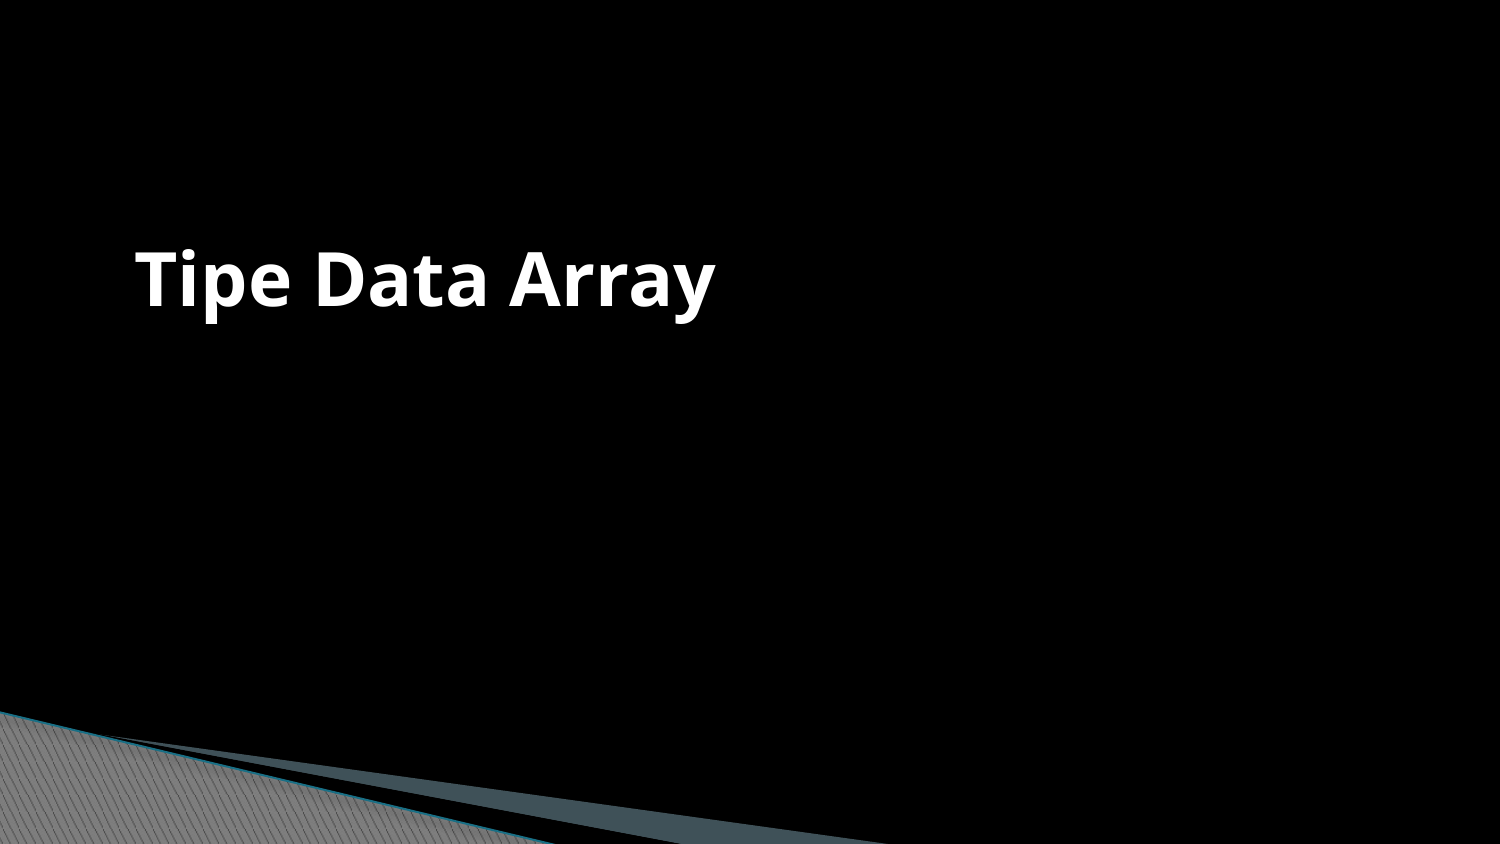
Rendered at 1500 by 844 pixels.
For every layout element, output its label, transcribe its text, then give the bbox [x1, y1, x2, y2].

title Tipe Data Array [119, 216, 1381, 466]
picture [0, 714, 542, 844]
